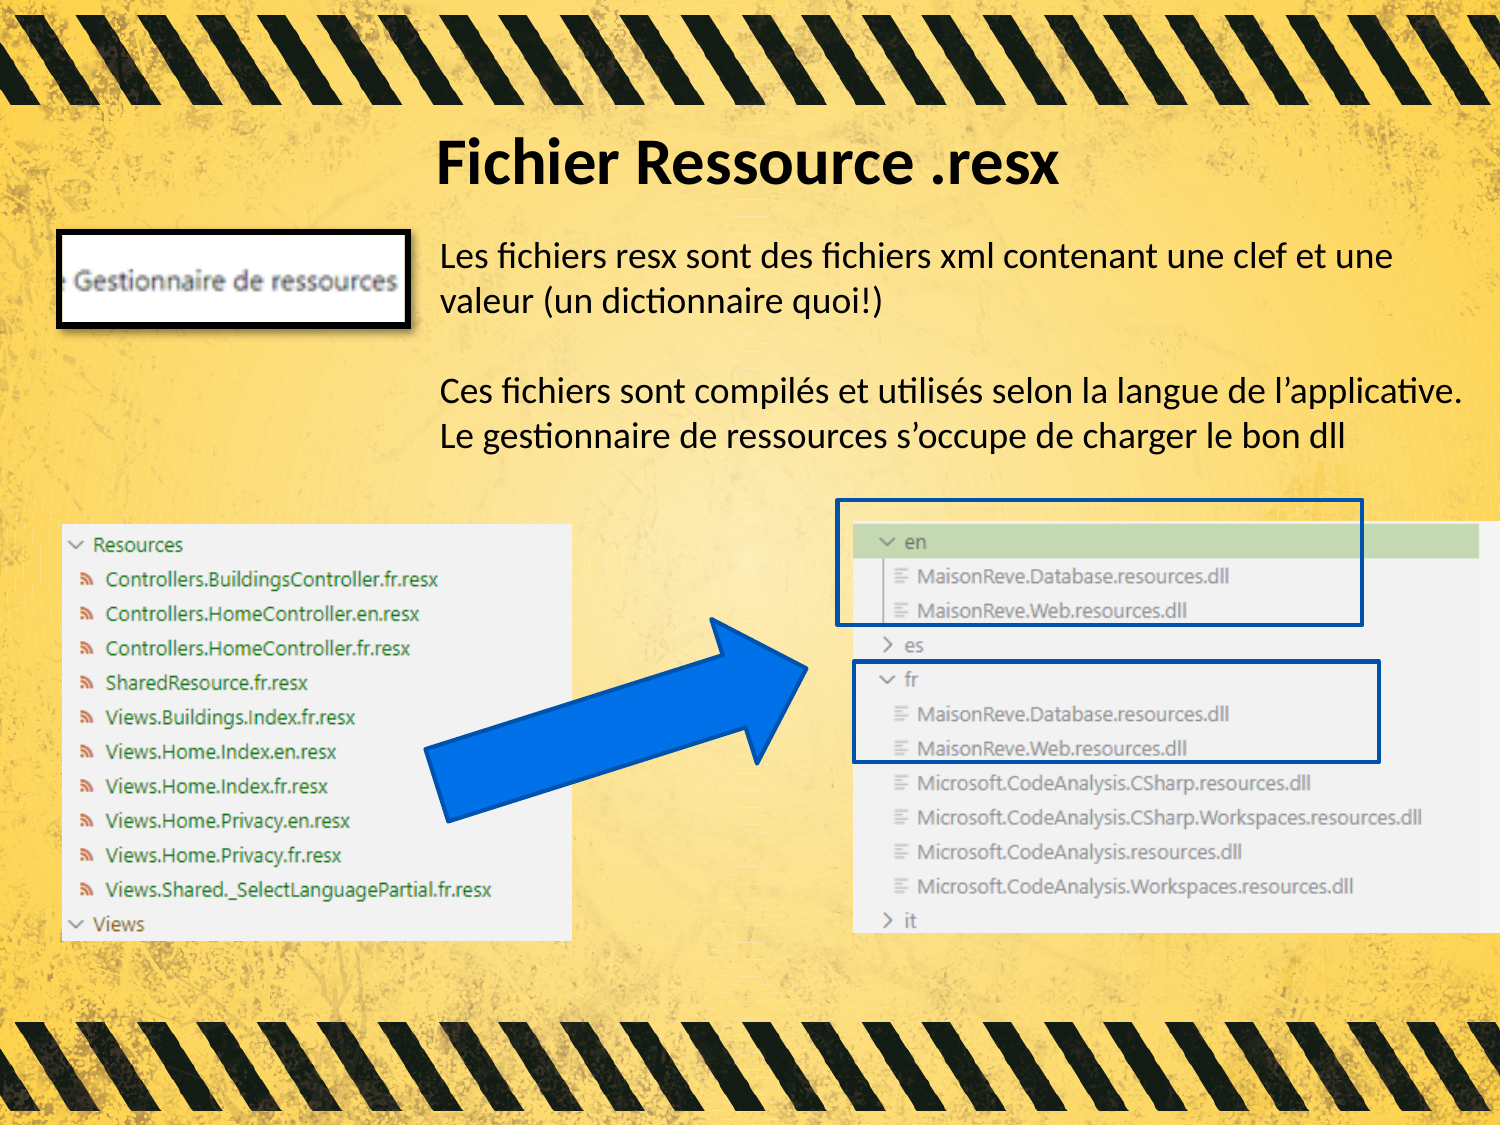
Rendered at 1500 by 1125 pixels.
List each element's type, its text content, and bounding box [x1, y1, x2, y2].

text_box [576, 617, 809, 784]
title Fichier Ressource .resx [12, 37, 1500, 279]
text_box [835, 498, 1364, 627]
picture [62, 234, 405, 323]
text_box Les fichiers resx sont des fichiers xml contenant une clef et une valeur (un dictionnaire quoi!) Ces fichiers sont compilés et utilisés selon la langue de l’applicative. Le gestionnaire de ressources s’occupe de charger le bon dll [425, 223, 1500, 463]
picture [0, 0, 1500, 1125]
